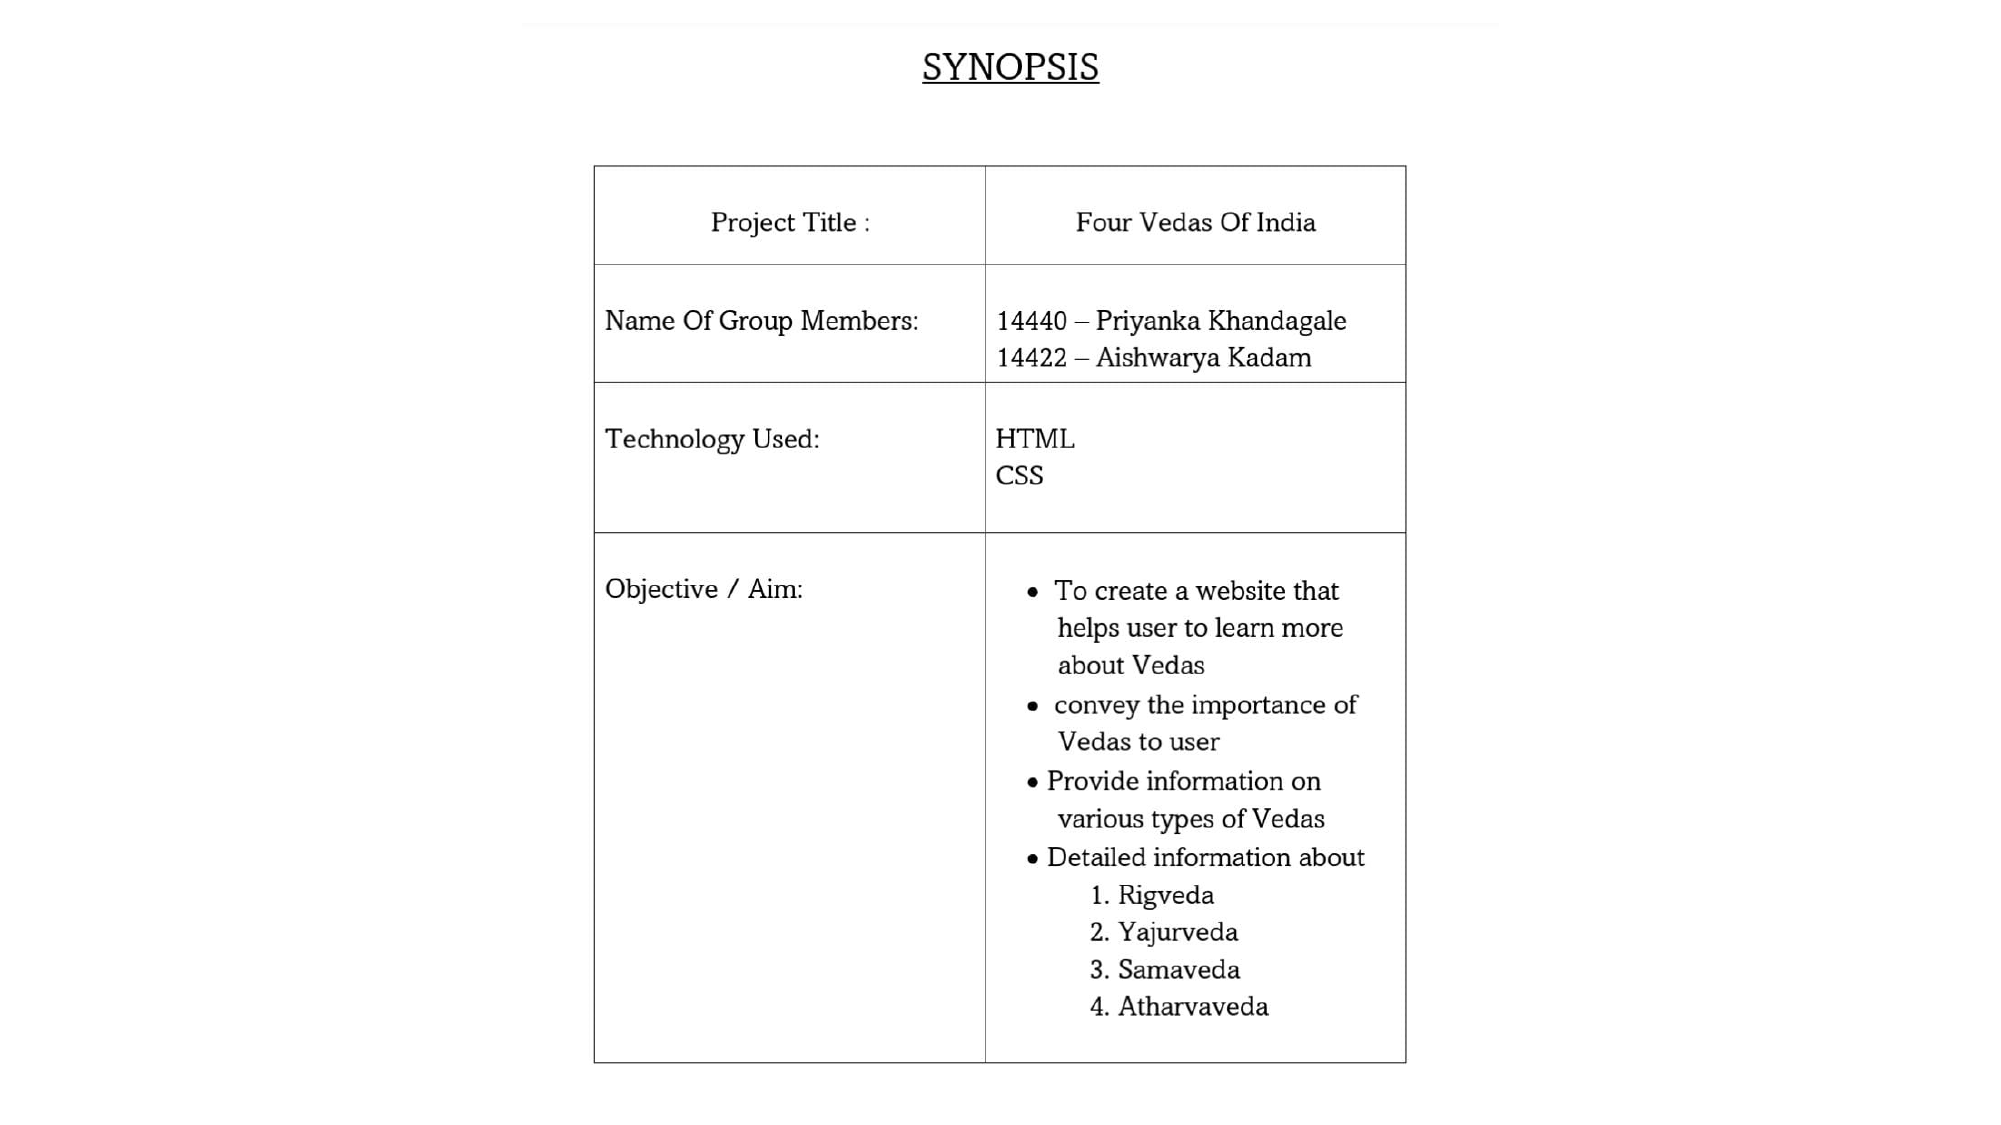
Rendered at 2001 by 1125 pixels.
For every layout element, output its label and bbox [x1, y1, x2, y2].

picture [522, 23, 1499, 1125]
